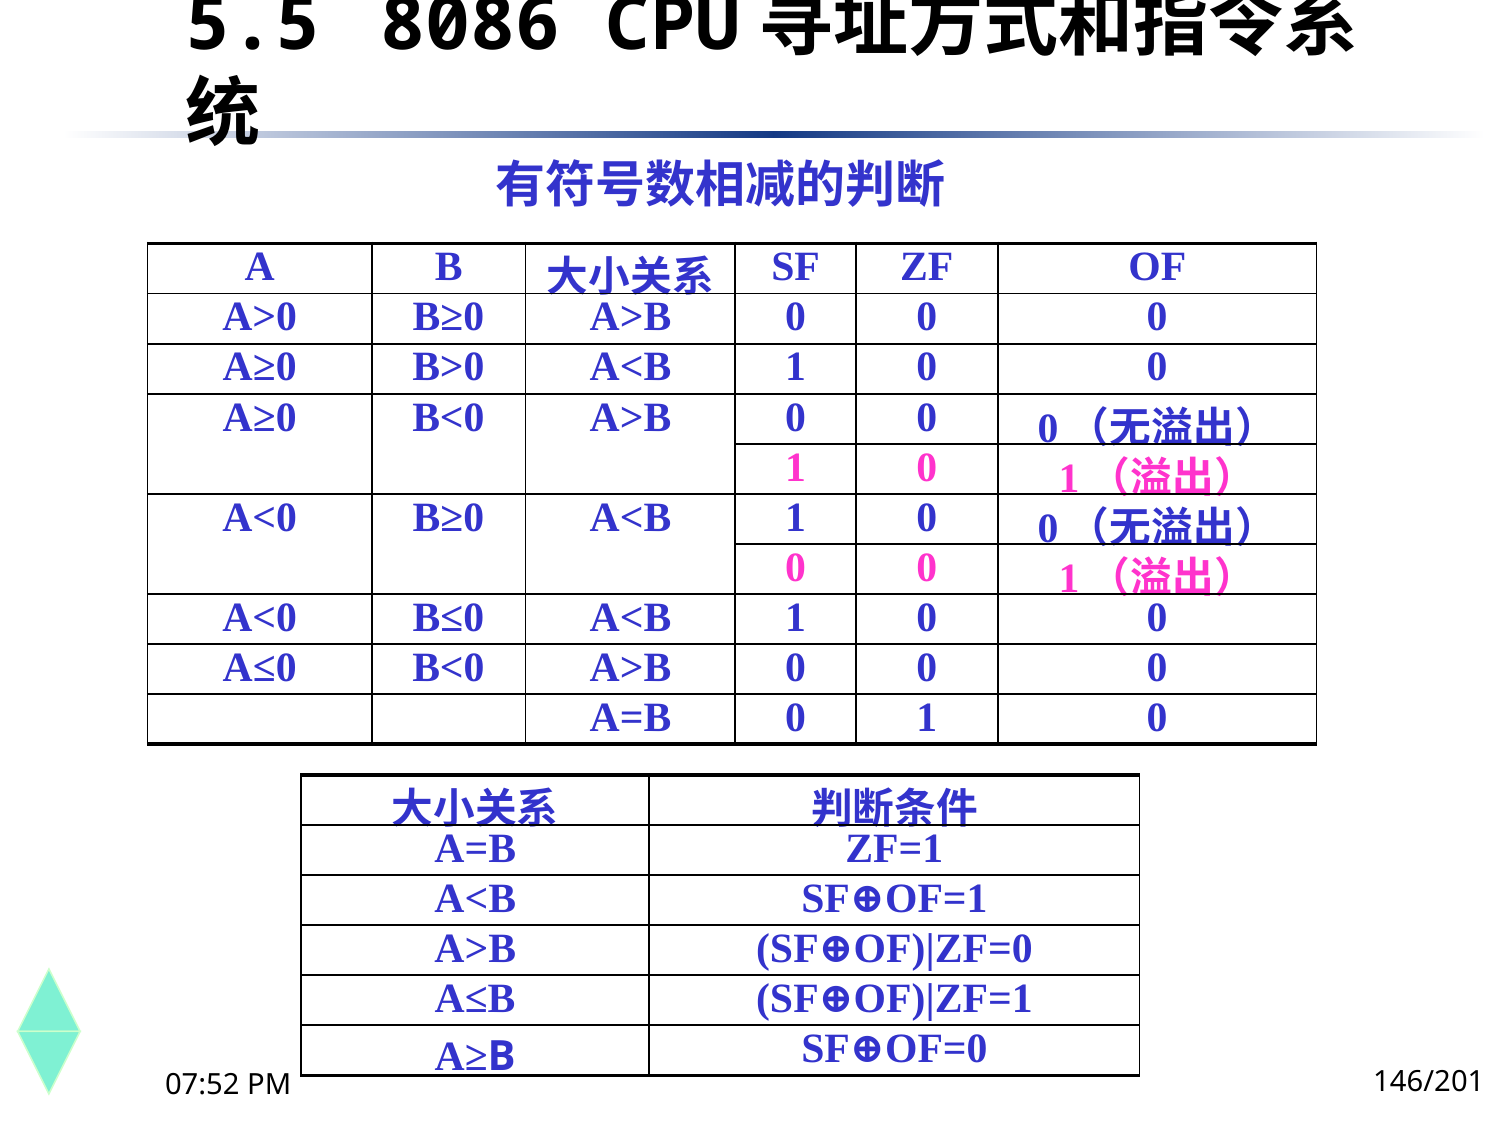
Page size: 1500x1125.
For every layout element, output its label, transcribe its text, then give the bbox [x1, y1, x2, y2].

table_cell 0 [857, 645, 997, 693]
table_cell 0（无溢出） [999, 395, 1316, 443]
table_cell 0 [736, 645, 855, 693]
table_cell 0 [999, 345, 1316, 393]
table_cell (SF⊕OF)|ZF=0 [650, 926, 1139, 974]
table_cell A≤0 [148, 645, 371, 693]
table_header B [373, 245, 525, 293]
table_cell 0 [736, 545, 855, 593]
table_cell 1 [736, 345, 855, 393]
table_cell 0 [999, 645, 1316, 693]
table_cell A>0 [148, 294, 371, 343]
table_cell A<0 [148, 595, 371, 643]
table_cell 0 [736, 695, 855, 742]
table_cell A>B [302, 926, 648, 974]
table_cell A>B [526, 294, 734, 343]
table_header 判断条件 [650, 777, 1139, 824]
table_cell A=B [302, 826, 648, 874]
table_cell [373, 695, 525, 742]
table_cell 0 [857, 495, 997, 543]
table_cell 0 [857, 595, 997, 643]
table_cell 1（溢出） [999, 445, 1316, 493]
table_cell A≥B [302, 1026, 648, 1074]
table_cell A<B [302, 876, 648, 924]
table_header 大小关系 [526, 245, 734, 293]
table_cell B≥0 [373, 294, 525, 343]
table_cell 1 [736, 445, 855, 493]
table_cell 0 [999, 294, 1316, 343]
table_header A [148, 245, 371, 293]
slide_number 下午8时26分 [149, 1037, 463, 1113]
table_cell A<B [526, 345, 734, 393]
table_header ZF [857, 245, 997, 293]
table_cell [148, 695, 371, 742]
table_cell 1 [736, 595, 855, 643]
table_cell B>0 [373, 345, 525, 393]
table_cell 1（溢出） [999, 545, 1316, 593]
table_cell 0 [736, 395, 855, 443]
table_cell 0 [857, 345, 997, 393]
table_cell B≥0 [373, 495, 525, 593]
table_cell 0 [736, 294, 855, 343]
table_header SF [736, 245, 855, 293]
table_cell 0（无溢出） [999, 495, 1316, 543]
table_cell 0 [857, 445, 997, 493]
table_cell 1 [857, 695, 997, 742]
table_cell B<0 [373, 395, 525, 493]
table_cell 0 [857, 294, 997, 343]
table_cell A<B [526, 495, 734, 593]
table_cell A≤B [302, 976, 648, 1024]
text_box 有符号数相减的判断 [466, 155, 987, 220]
table_cell (SF⊕OF)|ZF=1 [650, 976, 1139, 1024]
table_cell A>B [526, 645, 734, 693]
table_cell 0 [999, 695, 1316, 742]
table_cell B≤0 [373, 595, 525, 643]
table_cell 0 [857, 395, 997, 443]
table_cell A≥0 [148, 345, 371, 393]
table_cell SF⊕OF=1 [650, 876, 1139, 924]
table_cell A>B [526, 395, 734, 493]
table_cell A=B [526, 695, 734, 742]
table_cell A<B [526, 595, 734, 643]
table_cell 1 [736, 495, 855, 543]
table_cell ZF=1 [650, 826, 1139, 874]
text_box 5.5 8086 CPU寻址方式和指令系统 [171, 0, 1447, 155]
table_header 大小关系 [302, 777, 648, 824]
slide_number 146/201 [1186, 1034, 1500, 1111]
table_cell SF⊕OF=0 [650, 1026, 1139, 1074]
table_header OF [999, 245, 1316, 293]
table_cell A<0 [148, 495, 371, 593]
table_cell A≥0 [148, 395, 371, 493]
table_cell 0 [857, 545, 997, 593]
table_cell B<0 [373, 645, 525, 693]
table_cell 0 [999, 595, 1316, 643]
